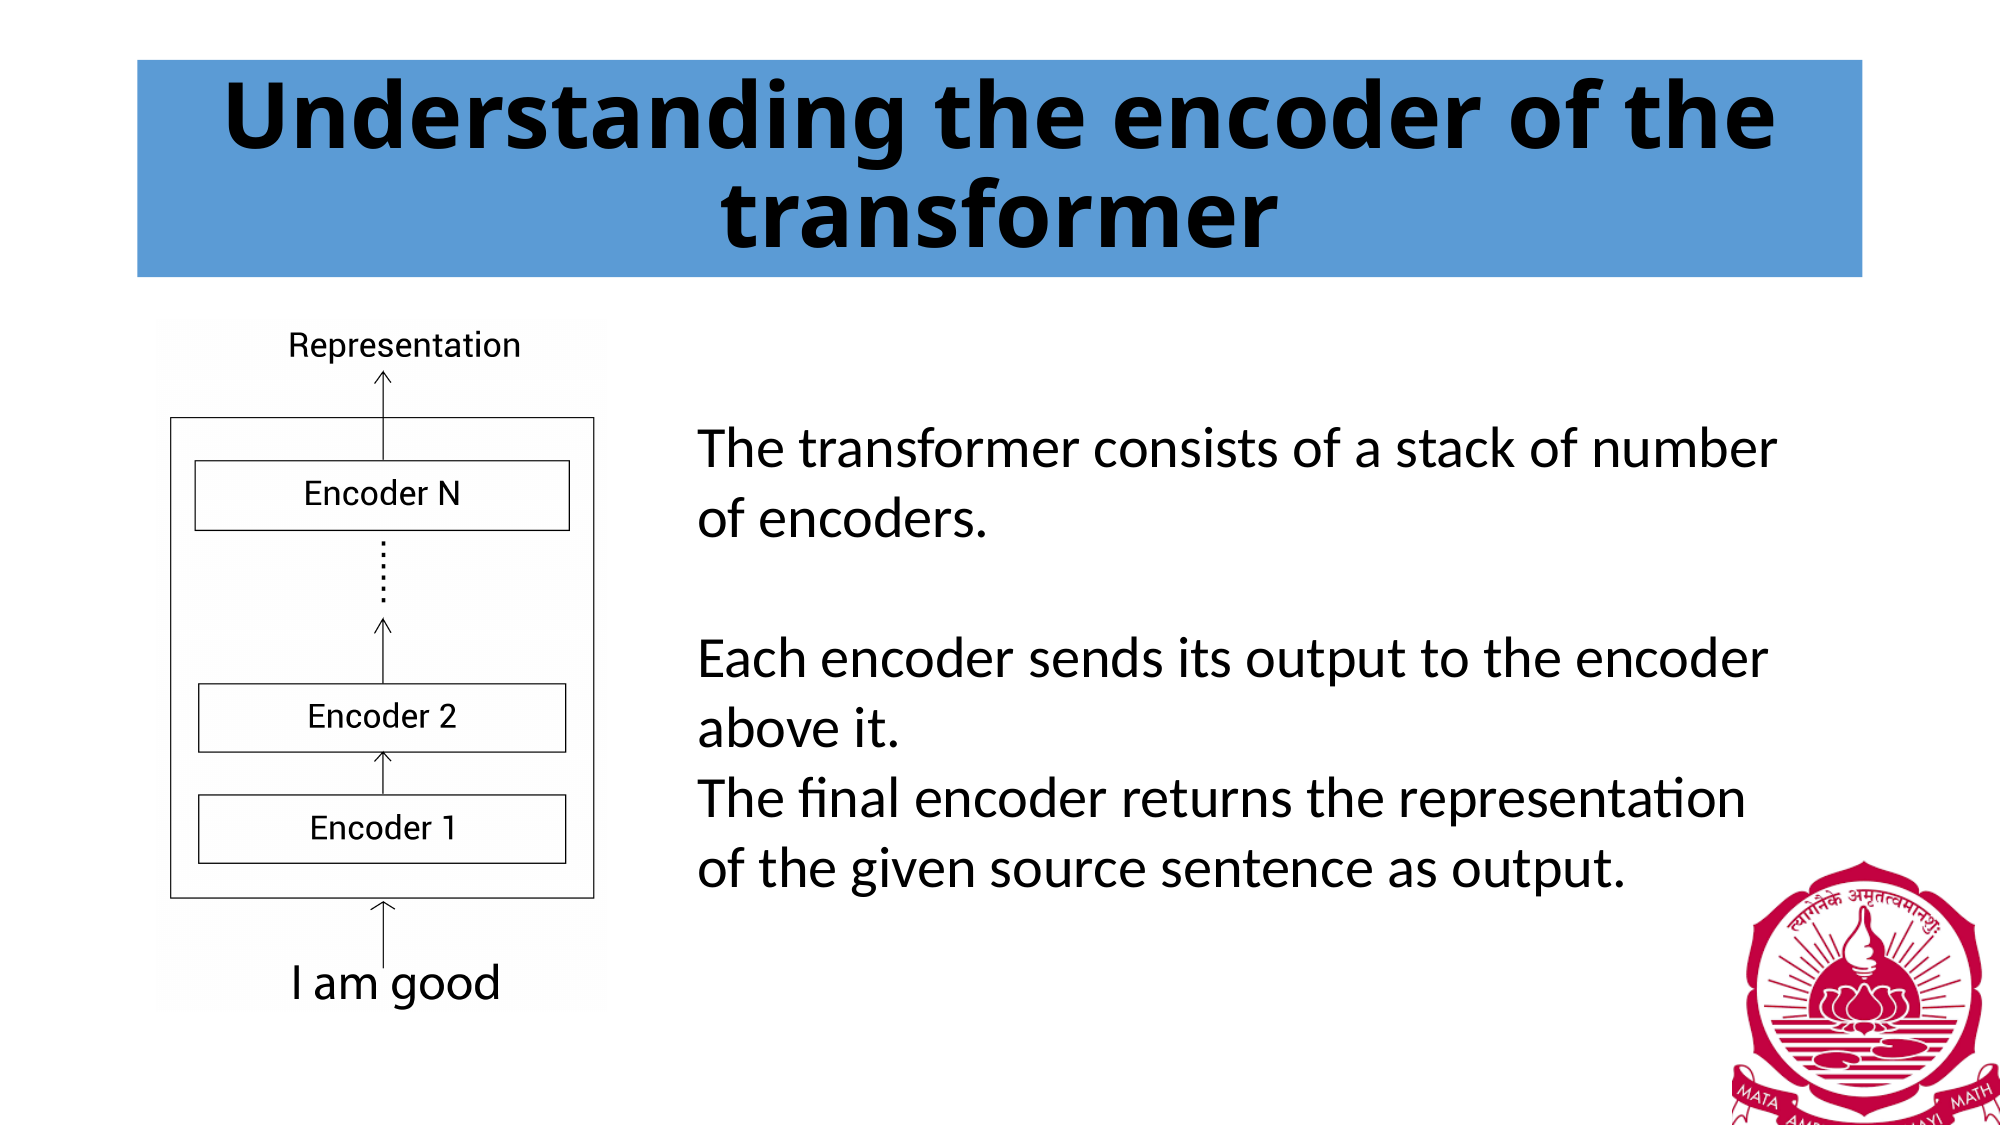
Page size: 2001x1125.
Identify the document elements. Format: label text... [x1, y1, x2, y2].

picture [1732, 857, 2000, 1125]
text_box The transformer consists of a stack of number of encoders. Each encoder sends its output to the encoder above it. The final encoder returns the representation of the given source sentence as output. [682, 331, 1809, 1047]
picture [156, 319, 607, 1012]
title Understanding the encoder of the transformer [137, 59, 1863, 278]
